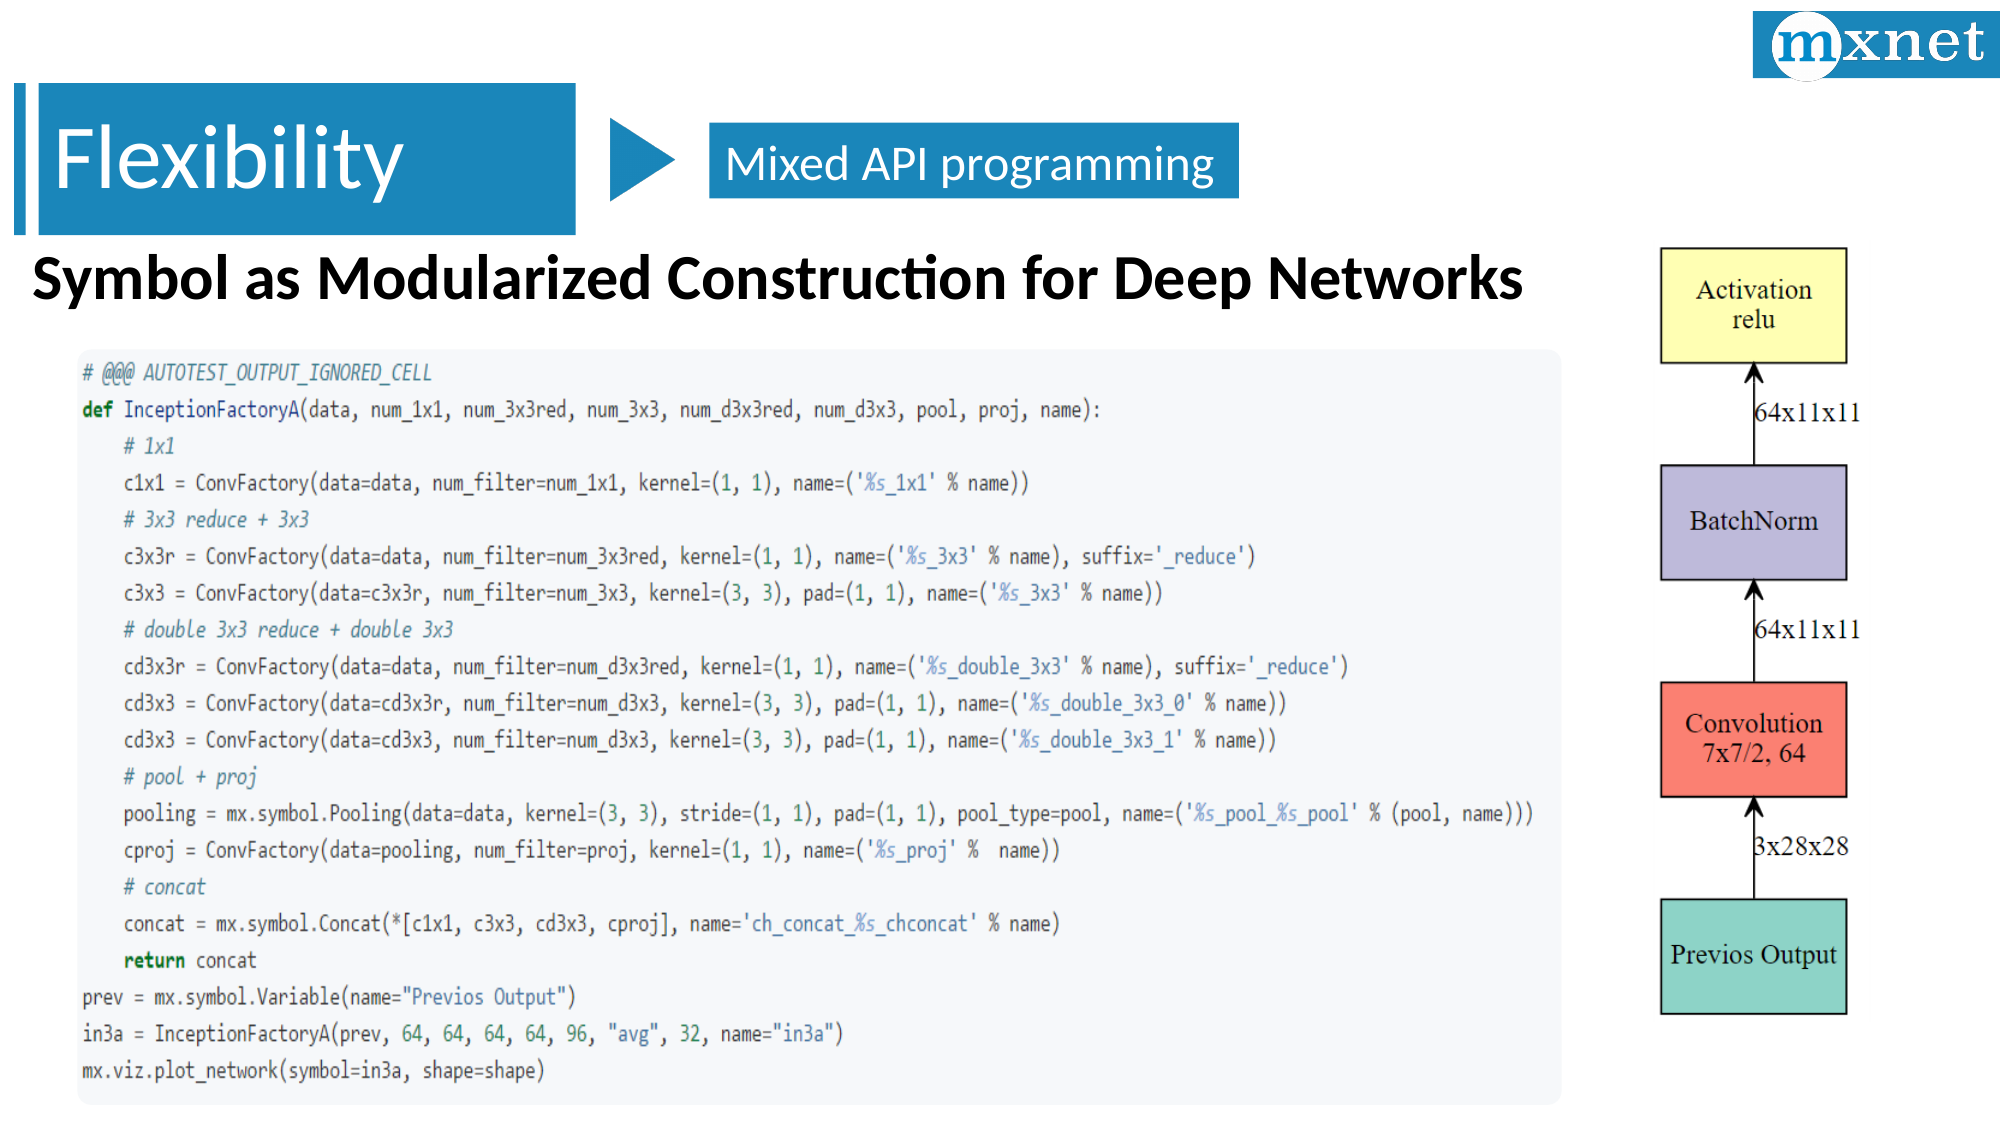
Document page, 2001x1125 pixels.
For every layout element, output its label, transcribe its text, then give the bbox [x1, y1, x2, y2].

text_box Flexibility [38, 83, 576, 225]
text_box Symbol as Modularized Construction for Deep Networks [18, 225, 1570, 342]
text_box [14, 83, 26, 236]
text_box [1752, 10, 2000, 84]
picture [588, 104, 697, 214]
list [77, 349, 1562, 1106]
picture [1561, 233, 1944, 1037]
text_box Mixed API programming [709, 122, 1239, 199]
